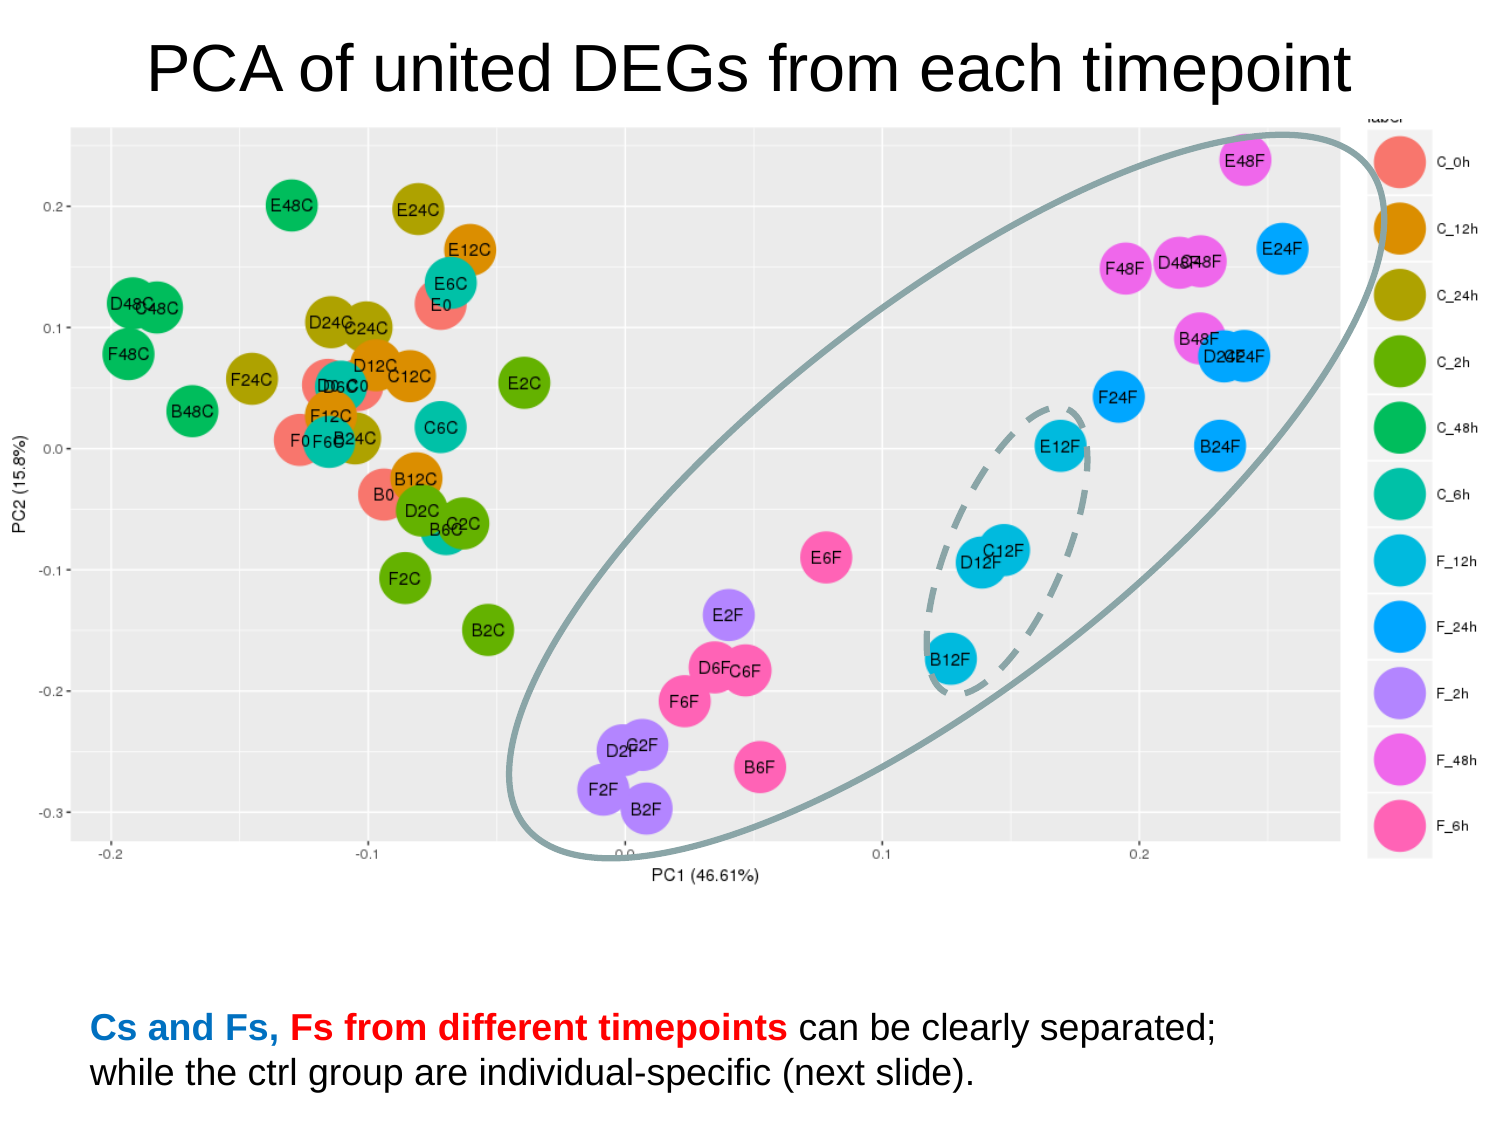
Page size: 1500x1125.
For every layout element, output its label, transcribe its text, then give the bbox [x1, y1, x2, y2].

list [4, 119, 1496, 894]
slide_number [1074, 1024, 1426, 1103]
text_box Cs and Fs, Fs from different timepoints can be clearly separated; while the ctrl group are individual-specific (next slide). [75, 995, 1442, 1101]
title PCA of united DEGs from each timepoint [21, 9, 1479, 119]
